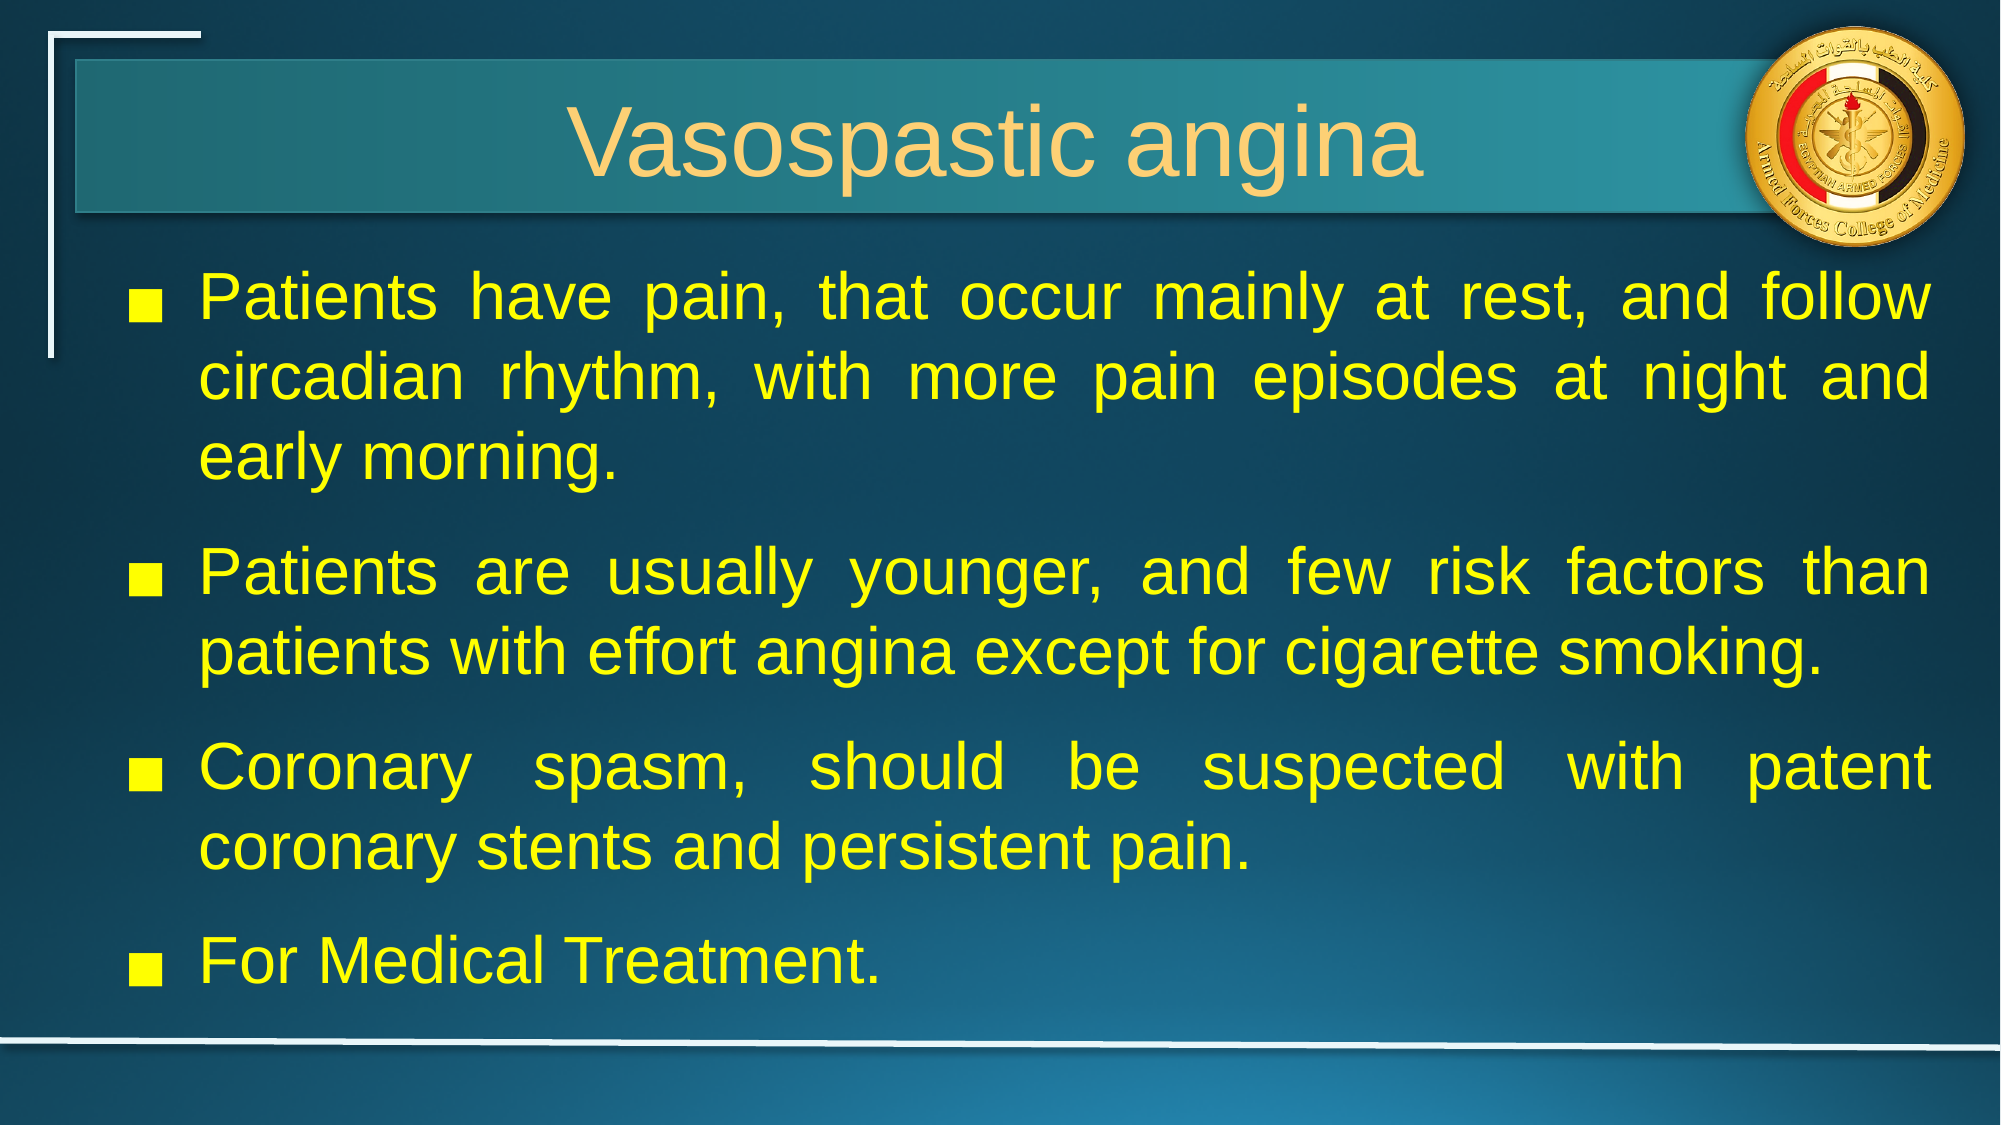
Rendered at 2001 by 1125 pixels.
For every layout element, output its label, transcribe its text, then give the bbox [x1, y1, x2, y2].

text_box Vasospastic angina [76, 60, 1722, 213]
picture [0, 0, 2001, 1125]
text_box Patients have pain, that occur mainly at rest, and follow circadian rhythm, with more pain episodes at night and early morning. Patients are usually younger, and few risk factors than patients with effort angina except for cigarette smoking. Coronary spasm, should be suspected with patent coronary stents and persistent pain. For Medical Treatment. [108, 245, 1948, 1005]
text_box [0, 1040, 2000, 1048]
